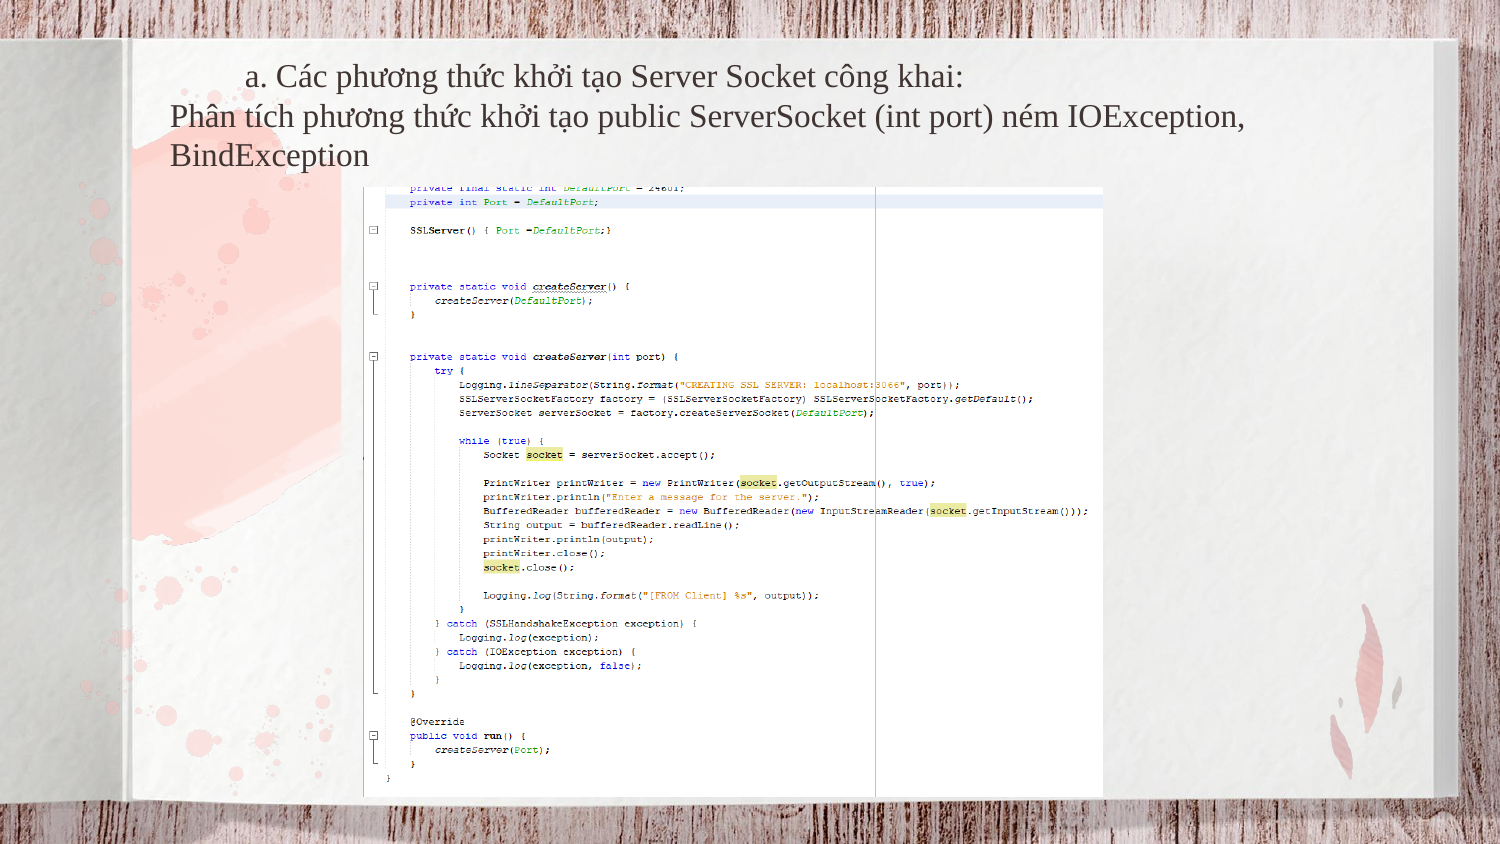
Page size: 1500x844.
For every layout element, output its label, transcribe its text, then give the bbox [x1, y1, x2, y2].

subtitle a. Các phương thức khởi tạo Server Socket công khai: Phân tích phương thức khởi tạo public ServerSocket (int port) ném IOException, BindException [131, 47, 1432, 220]
picture [0, 0, 1500, 844]
